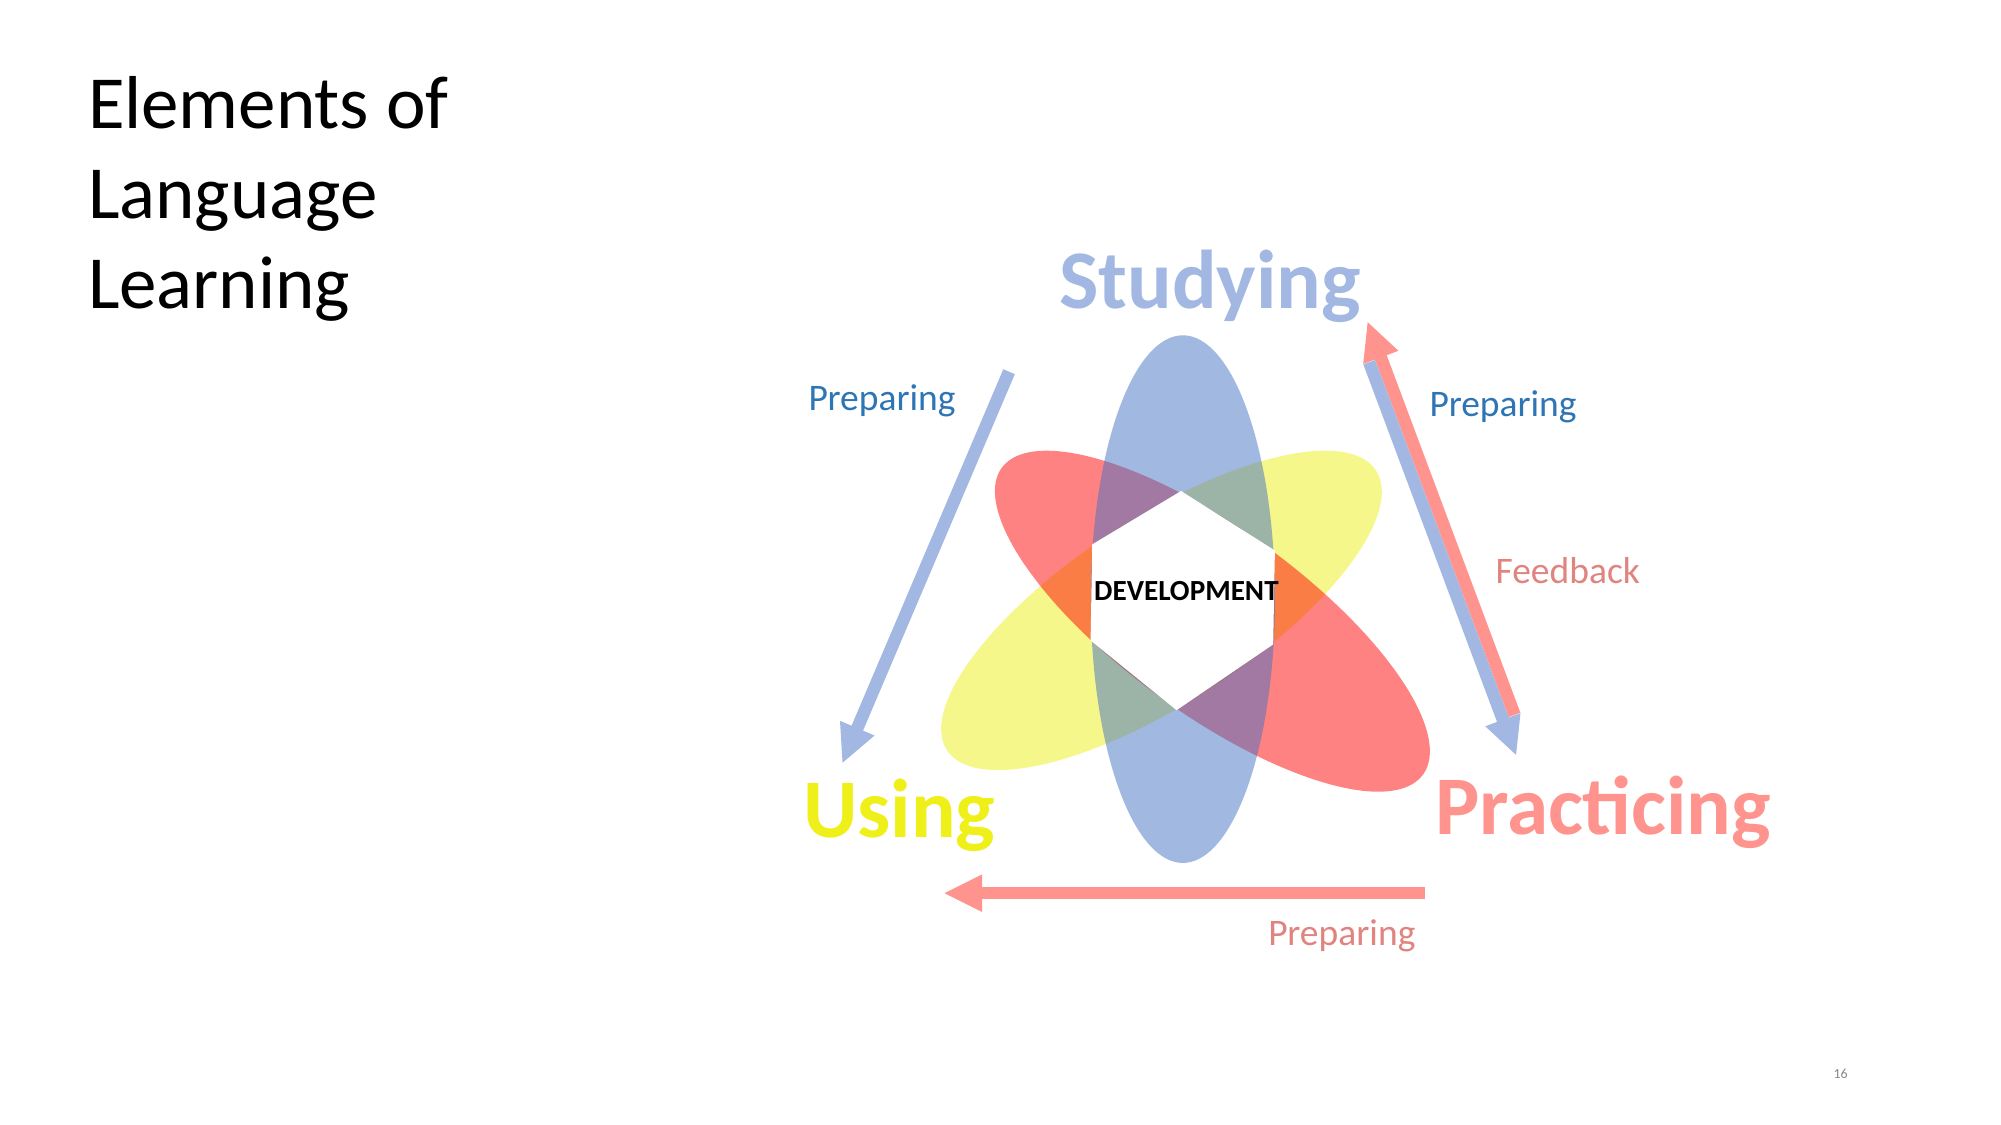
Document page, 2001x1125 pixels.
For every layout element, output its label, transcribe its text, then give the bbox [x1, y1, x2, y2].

text_box Using [788, 746, 1014, 862]
text_box Feedback [1522, 538, 1666, 599]
text_box DEVELOPMENT [1079, 563, 1297, 614]
text_box Preparing [793, 365, 982, 426]
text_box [1368, 361, 1517, 756]
text_box Practicing [1420, 743, 1792, 859]
text_box [1091, 614, 1273, 709]
text_box [1012, 586, 1105, 770]
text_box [842, 371, 1010, 763]
text_box [1091, 335, 1274, 563]
text_box Elements of Language Learning [73, 46, 468, 332]
text_box [1091, 614, 1275, 863]
text_box Preparing [1522, 371, 1603, 432]
slide_number ‹#› [1412, 1042, 1863, 1103]
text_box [1367, 321, 1515, 361]
text_box [1092, 492, 1274, 563]
text_box [1274, 552, 1289, 563]
text_box [1015, 450, 1104, 641]
text_box [1257, 570, 1429, 792]
text_box Preparing [1253, 900, 1442, 961]
text_box Studying [1044, 217, 1381, 333]
text_box [1262, 450, 1361, 594]
